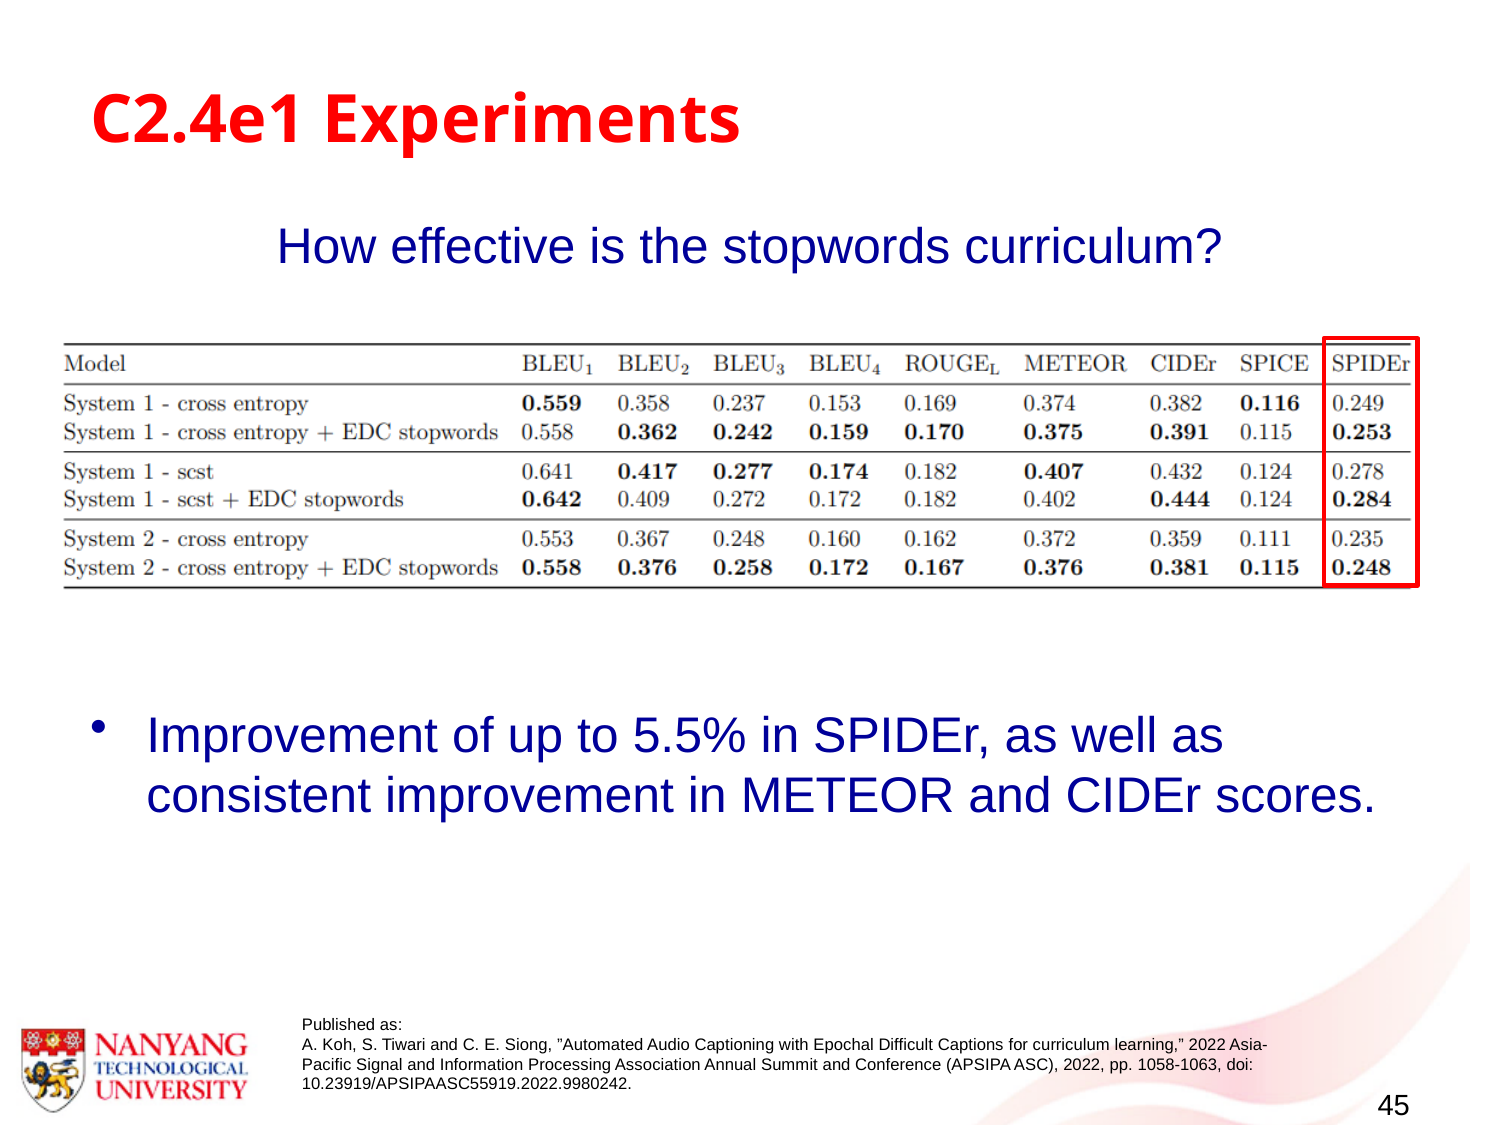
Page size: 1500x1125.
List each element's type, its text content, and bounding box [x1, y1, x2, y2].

list How effective is the stopwords curriculum? Improvement of up to 5.5% in SPIDEr, as well as consistent improvement in METEOR and CIDEr scores. [74, 205, 1426, 323]
title C2.4e1 Experiments [74, 46, 1426, 185]
picture [0, 1, 1470, 1125]
slide_number 45 [1074, 1078, 1426, 1125]
text_box Published as: A. Koh, S. Tiwari and C. E. Siong, ”Automated Audio Captioning with Epochal Difficult Captions for curriculum learning,” 2022 Asia-Pacific Signal and Information Processing Association Annual Summit and Conference (APSIPA ASC), 2022, pp. 1058-1063, doi: 10.23919/APSIPAASC55919.2022.9980242. [286, 1006, 1314, 1101]
list How effective is the stopwords curriculum? Improvement of up to 5.5% in SPIDEr, as well as consistent improvement in METEOR and CIDEr scores. [74, 607, 1426, 981]
